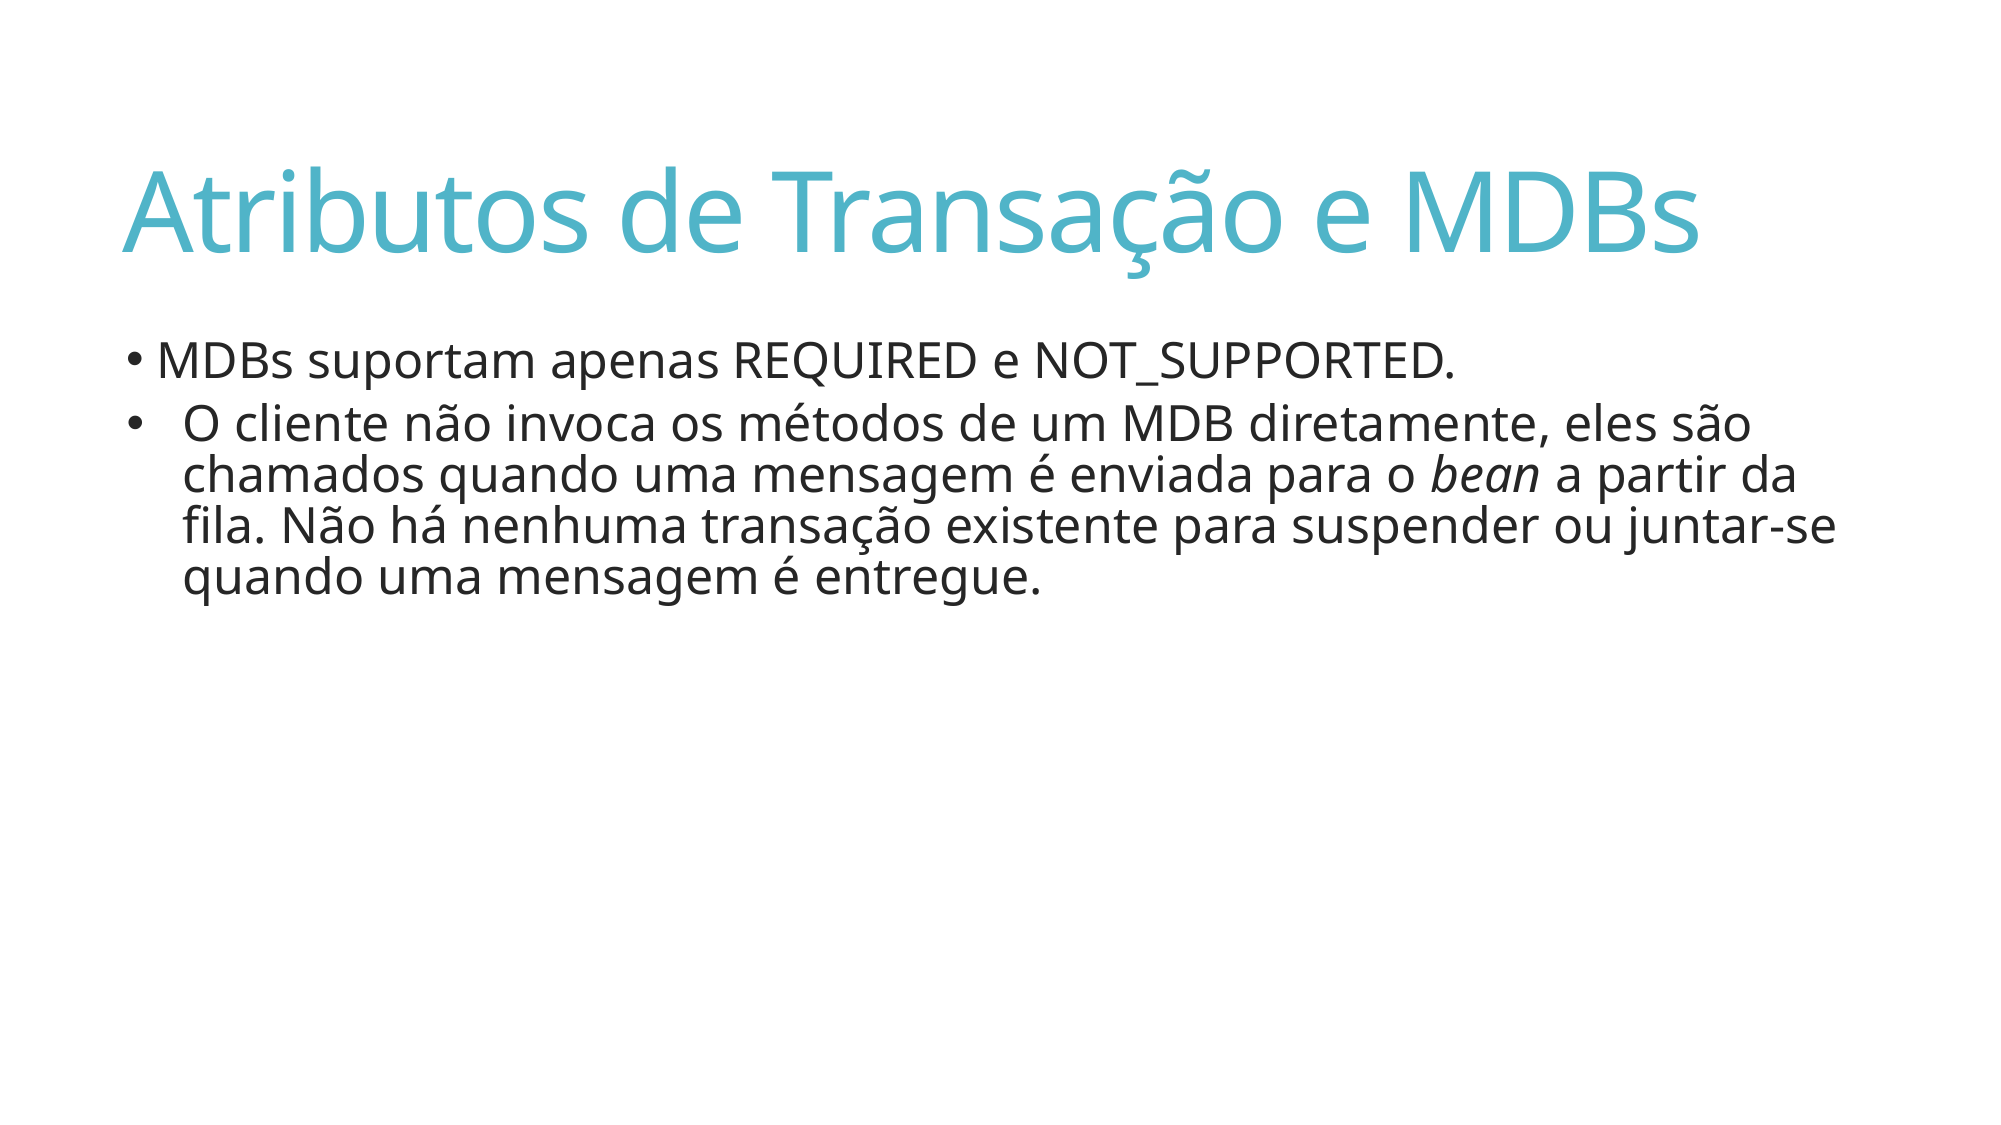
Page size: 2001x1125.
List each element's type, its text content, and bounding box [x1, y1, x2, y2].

title Atributos de Transação e MDBs [107, 81, 1875, 354]
list MDBs suportam apenas REQUIRED e NOT_SUPPORTED. O cliente não invoca os métodos de um MDB diretamente, eles são chamados quando uma mensagem é enviada para o bean a partir da fila. Não há nenhuma transação existente para suspender ou juntar-se quando uma mensagem é entregue. [111, 329, 1876, 948]
